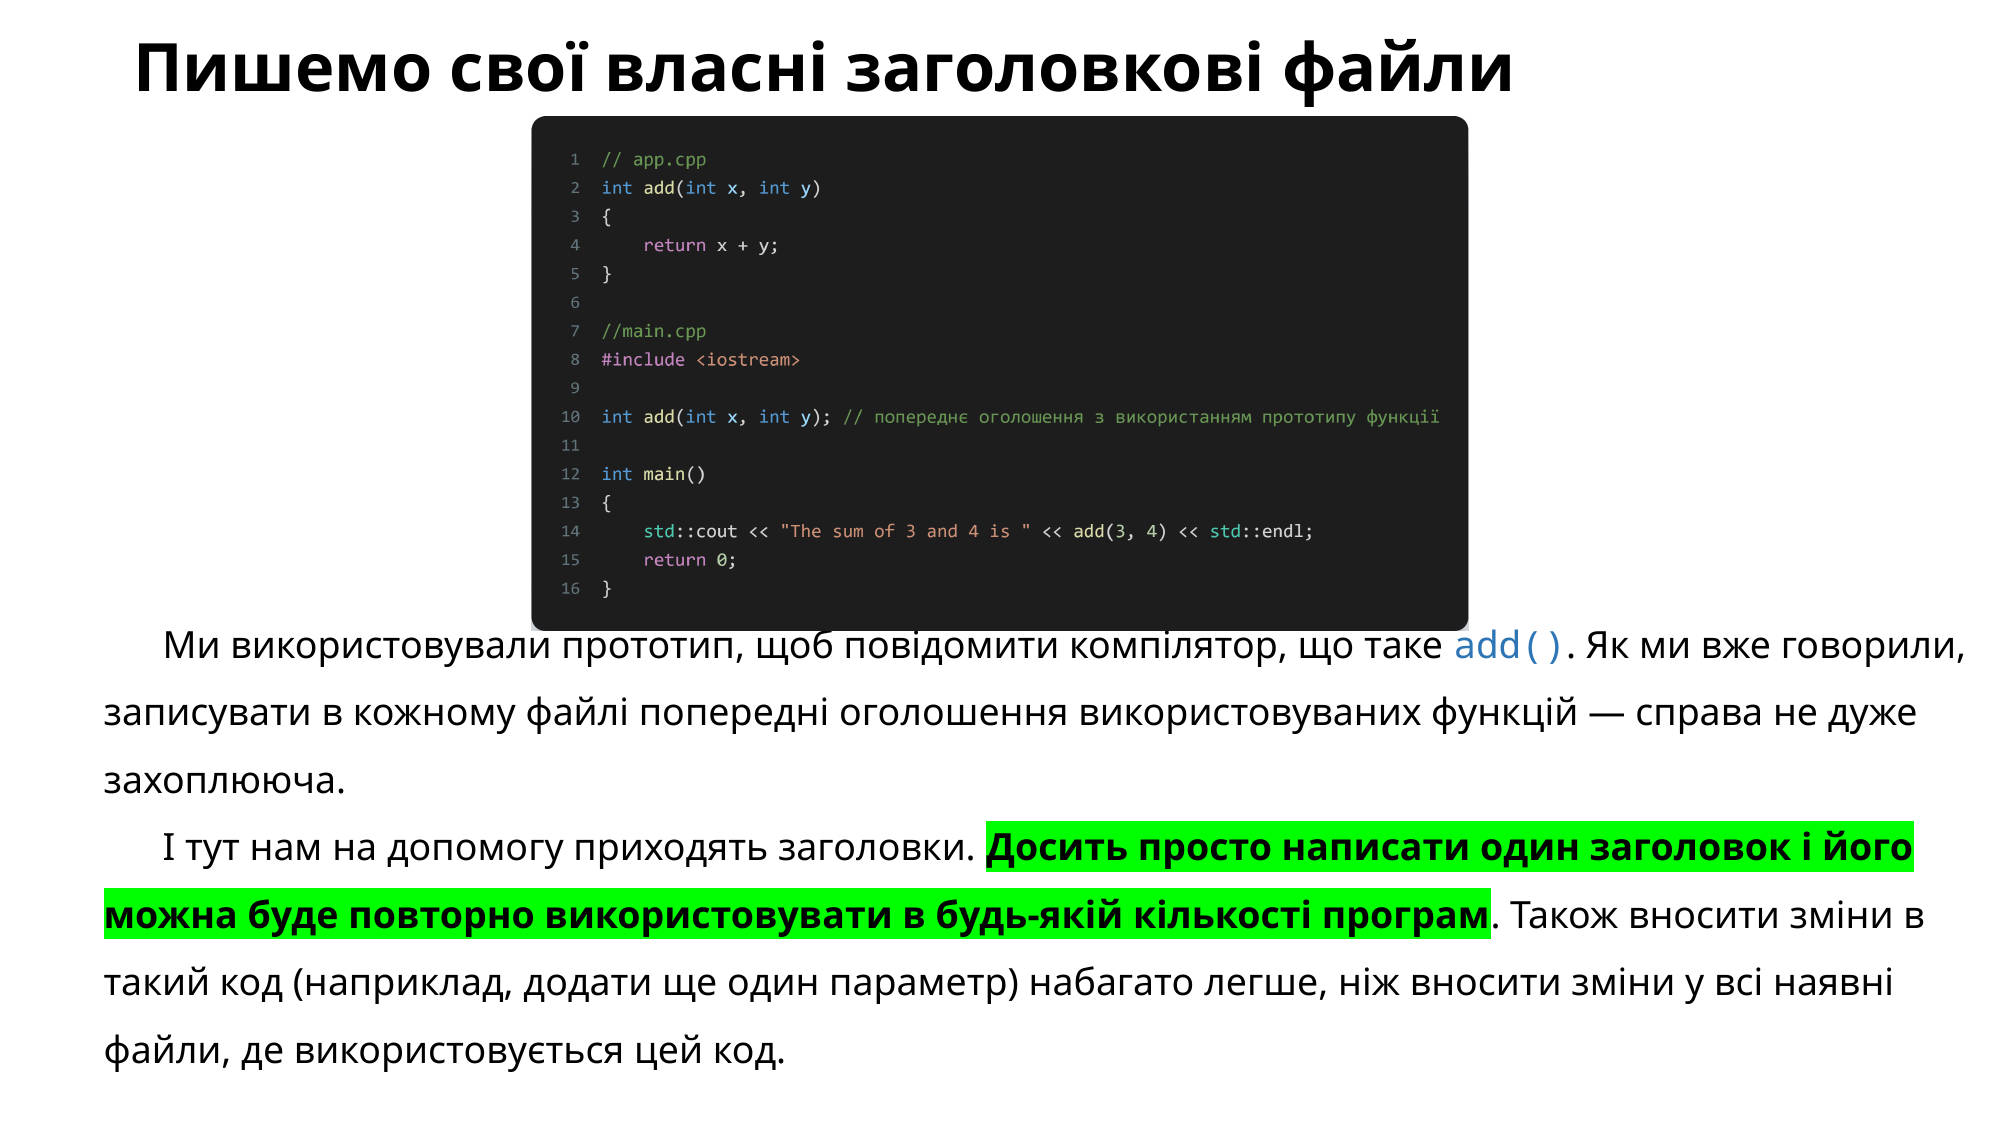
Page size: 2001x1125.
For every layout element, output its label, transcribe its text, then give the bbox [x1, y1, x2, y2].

title Пишемо свої власні заголовкові файли [0, 0, 2000, 140]
picture [531, 116, 1469, 631]
list Ми використовували прототип, щоб повідомити компілятор, що таке add(). Як ми вже говорили, записувати в кожному файлі попередні оголошення використовуваних функцій — справа не дуже захоплююча. І тут нам на допомогу приходять заголовки. Досить просто написати один заголовок і його можна буде повторно використовувати в будь-якій кількості програм. Також вносити зміни в такий код (наприклад, додати ще один параметр) набагато легше, ніж вносити зміни у всі наявні файли, де використовується цей код. [0, 140, 2000, 1125]
